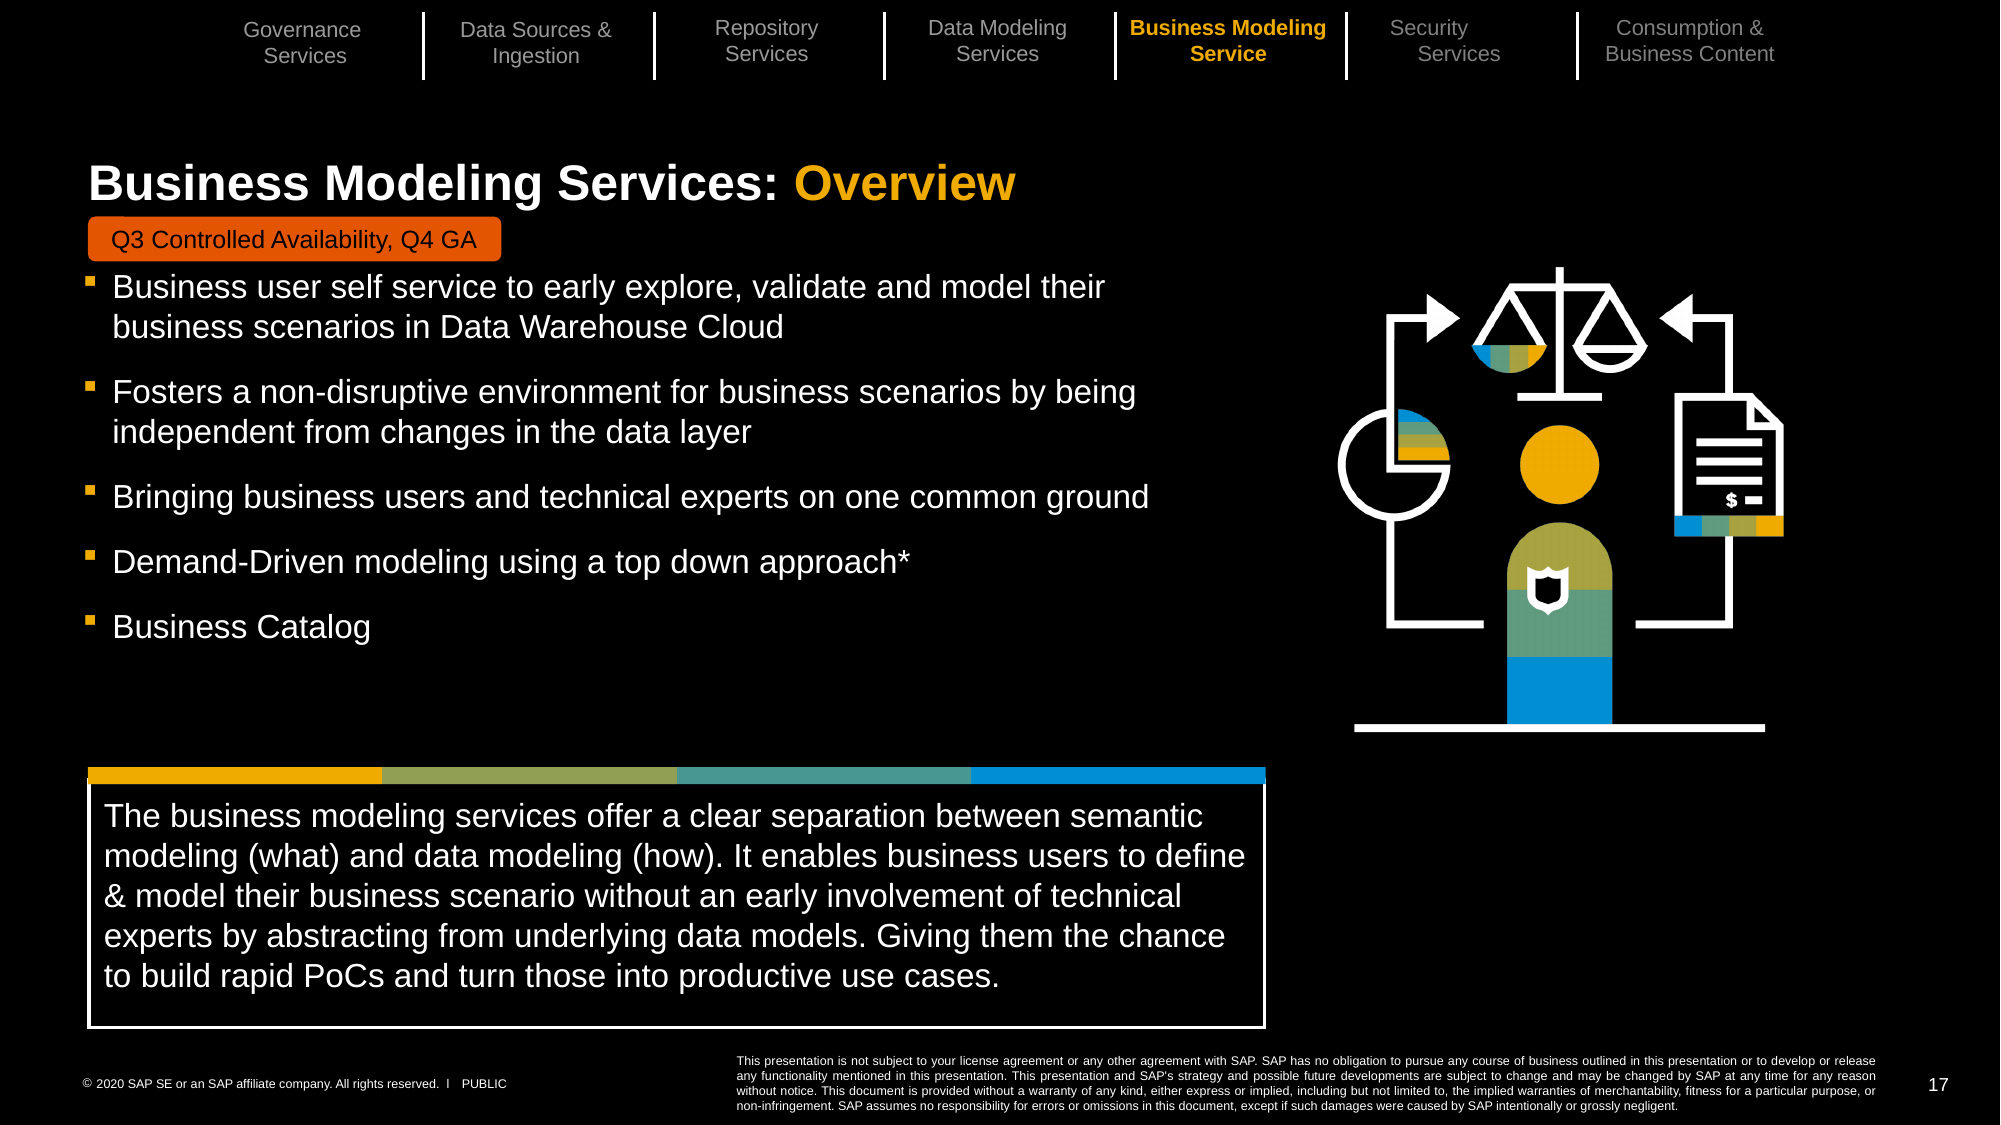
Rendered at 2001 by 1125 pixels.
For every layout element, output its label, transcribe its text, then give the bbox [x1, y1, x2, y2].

text_box Q3 Controlled Availability, Q4 GA [87, 216, 502, 262]
picture [1324, 263, 1812, 751]
text_box Data Modeling Services [888, 13, 1108, 67]
text_box Data Sources & Ingestion [426, 15, 646, 69]
title Business Modeling Services: Overview [88, 150, 1924, 211]
text_box Security Services [1349, 13, 1569, 67]
list Business user self service to early explore, validate and model their business scenarios in Data Warehouse Cloud Fosters a non-disruptive environment for business scenarios by being independent from changes in the data layer Bringing business users and technical experts on one common ground Demand-Driven modeling using a top down approach* Business Catalog [82, 265, 1170, 733]
text_box Governance Services [195, 14, 415, 69]
text_box Business Modeling Service [1118, 13, 1339, 67]
text_box Consumption & Business Content [1580, 13, 1800, 67]
text_box The business modeling services offer a clear separation between semantic modeling (what) and data modeling (how). It enables business users to define & model their business scenario without an early involvement of technical experts by abstracting from underlying data models. Giving them the chance to build rapid PoCs and turn those into productive use cases. [88, 795, 1265, 1028]
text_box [87, 766, 1267, 785]
text_box Repository Services [657, 13, 877, 67]
